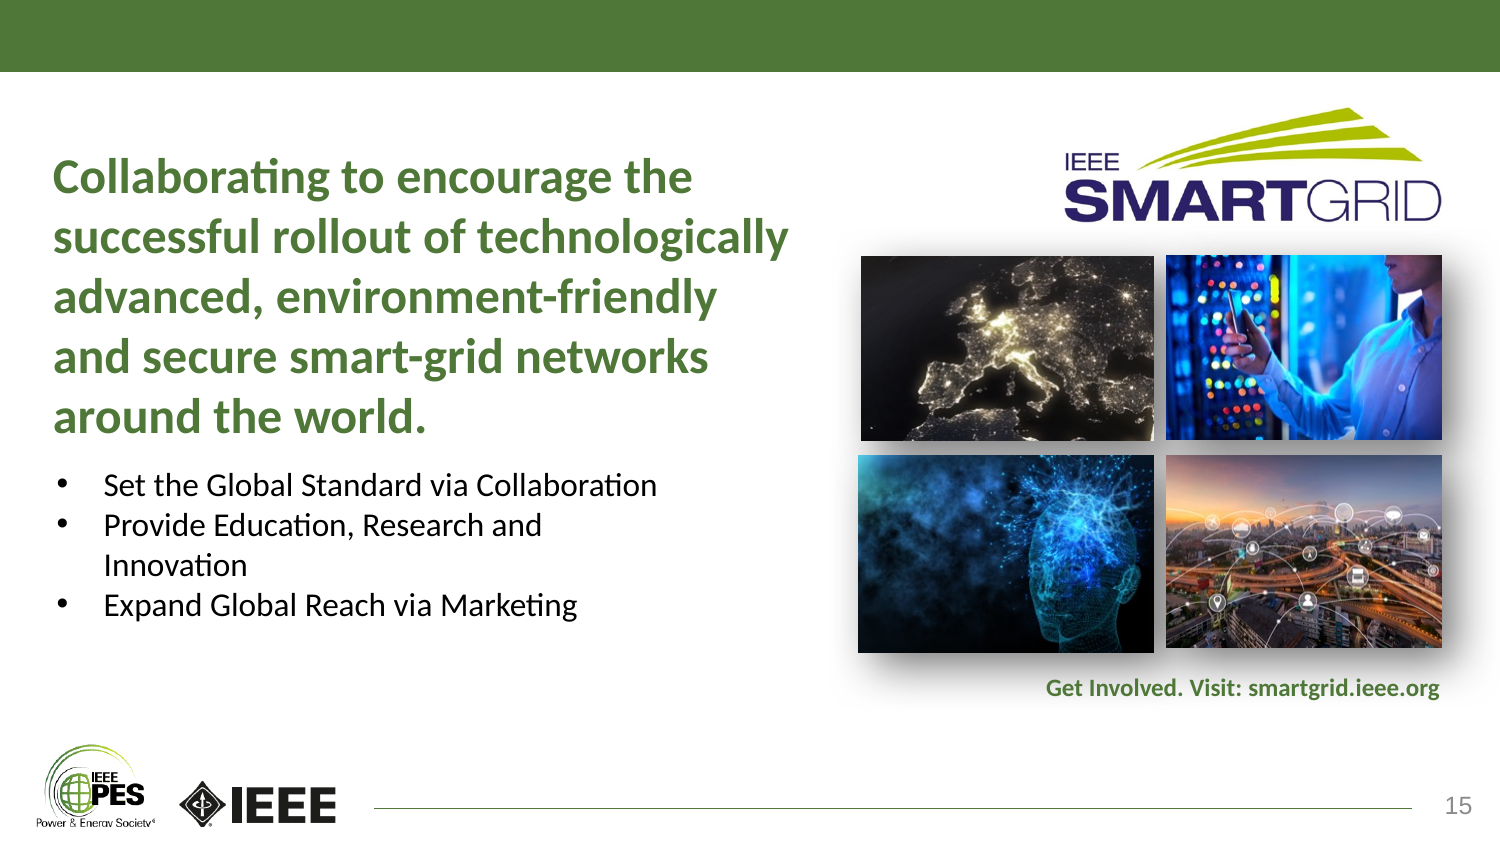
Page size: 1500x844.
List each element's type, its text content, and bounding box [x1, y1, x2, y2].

text_box Get Involved. Visit: smartgrid.ieee.org [864, 663, 1456, 709]
picture [1037, 92, 1469, 236]
text_box Set the Global Standard via Collaboration Provide Education, Research and Innovation Expand Global Reach via Marketing [41, 455, 682, 631]
text_box Collaborating to encourage the successful rollout of technologically advanced, environment-friendly and secure smart-grid networks around the world. [38, 136, 813, 451]
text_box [858, 255, 1442, 653]
slide_number 15 [1412, 782, 1488, 828]
